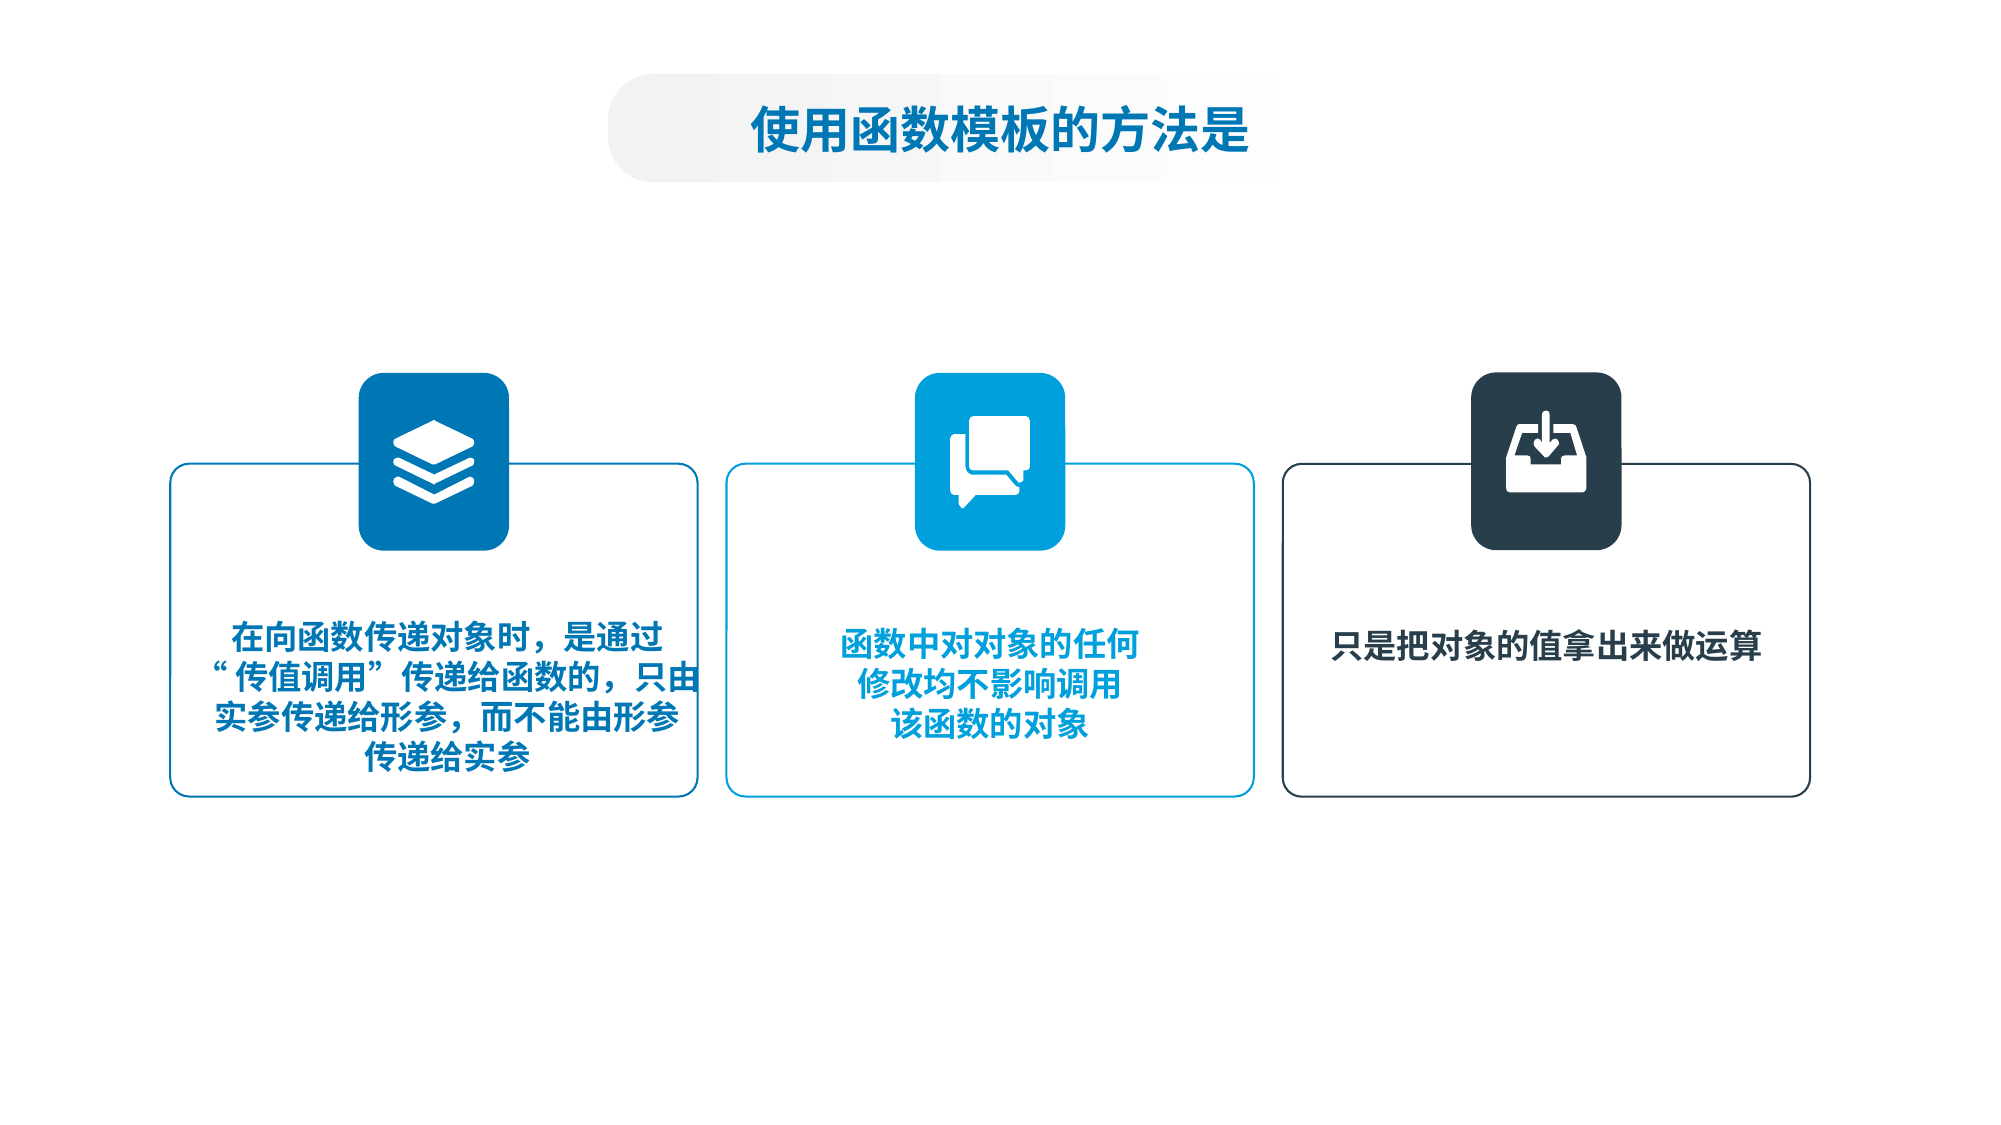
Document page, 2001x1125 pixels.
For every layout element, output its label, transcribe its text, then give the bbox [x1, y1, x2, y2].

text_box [726, 372, 1254, 802]
text_box 使用函数模板的方法是 [607, 73, 1393, 184]
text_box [1282, 372, 1811, 797]
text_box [170, 372, 698, 797]
